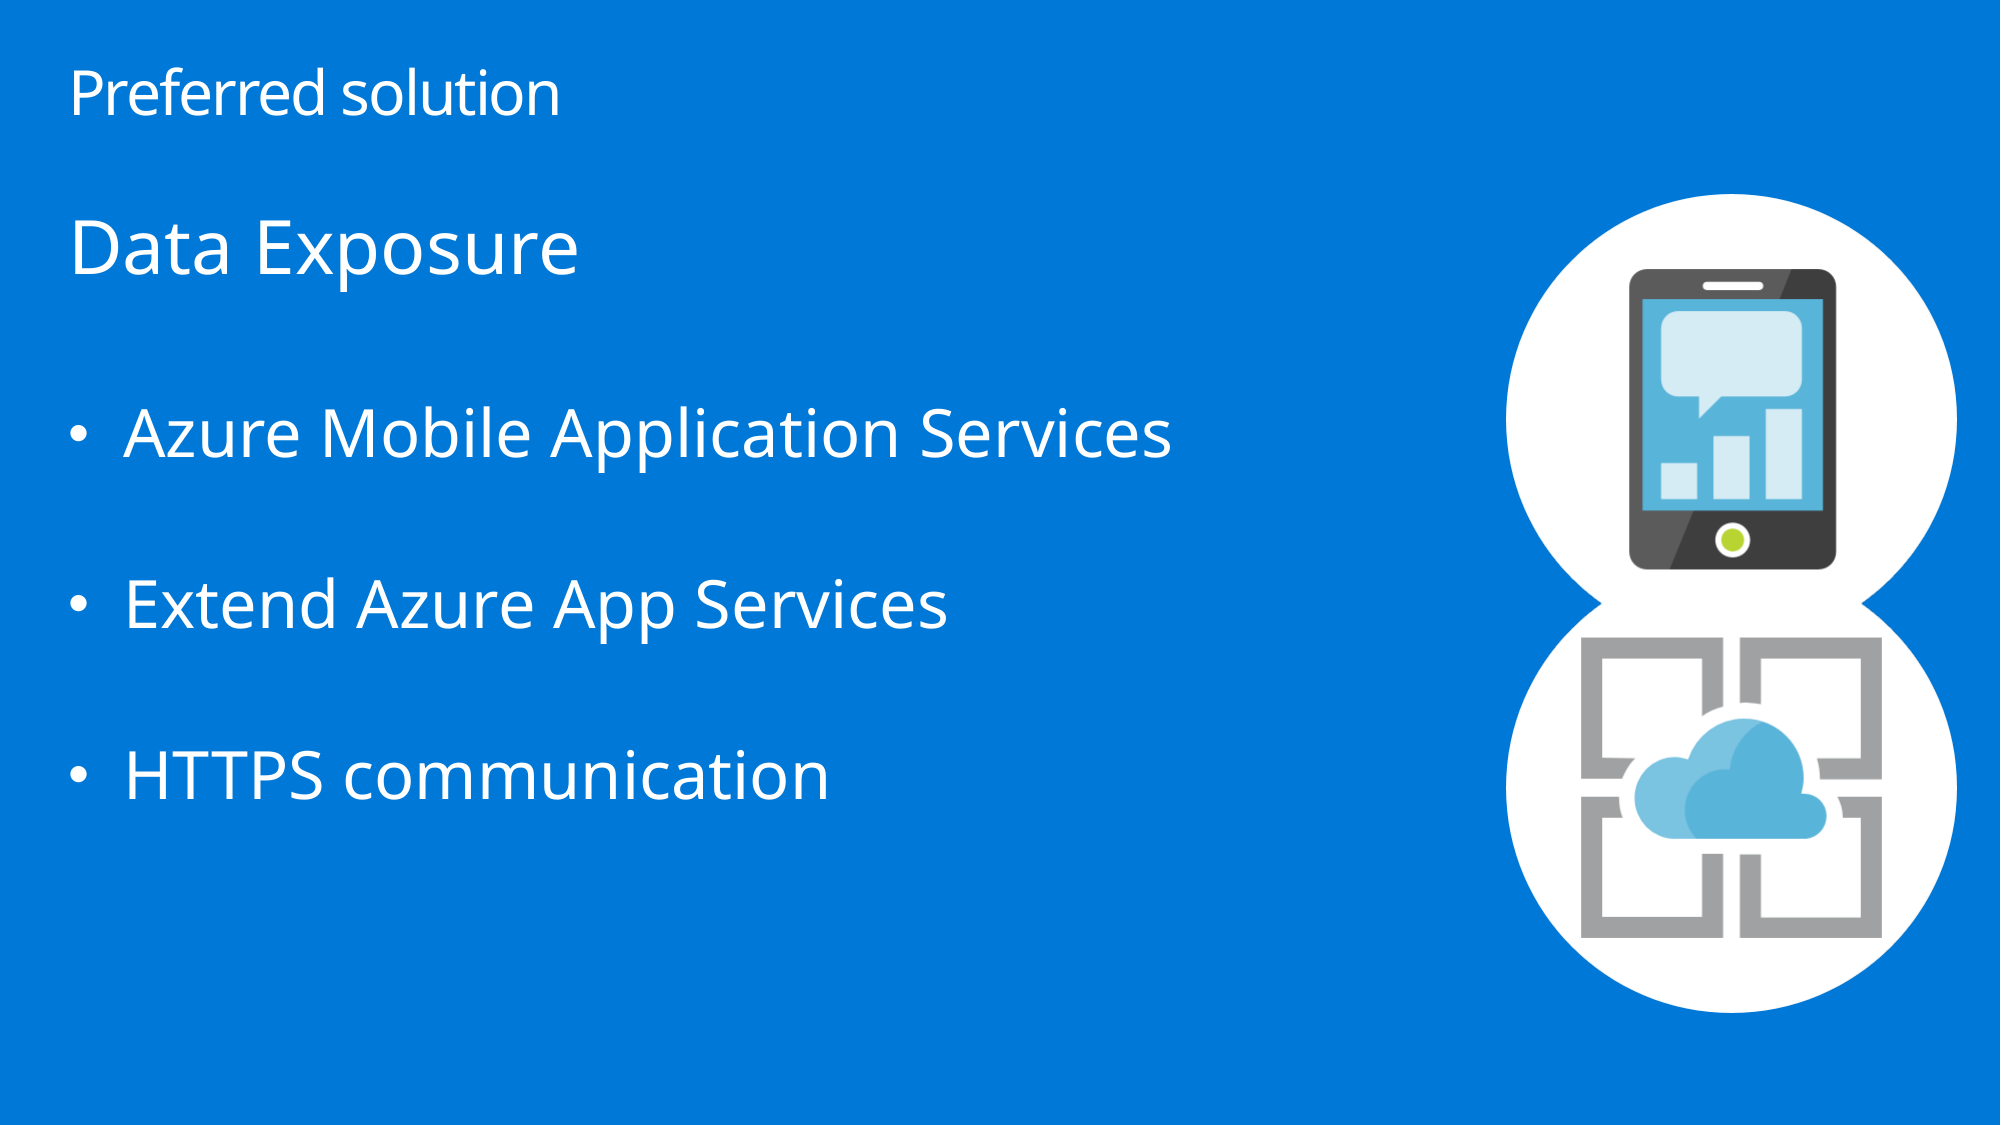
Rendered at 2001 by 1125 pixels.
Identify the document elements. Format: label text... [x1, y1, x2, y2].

title Preferred solution [44, 47, 1957, 195]
picture [1505, 194, 1957, 1013]
list Data Exposure Azure Mobile Application Services Extend Azure App Services HTTPS communication [44, 195, 1432, 1078]
